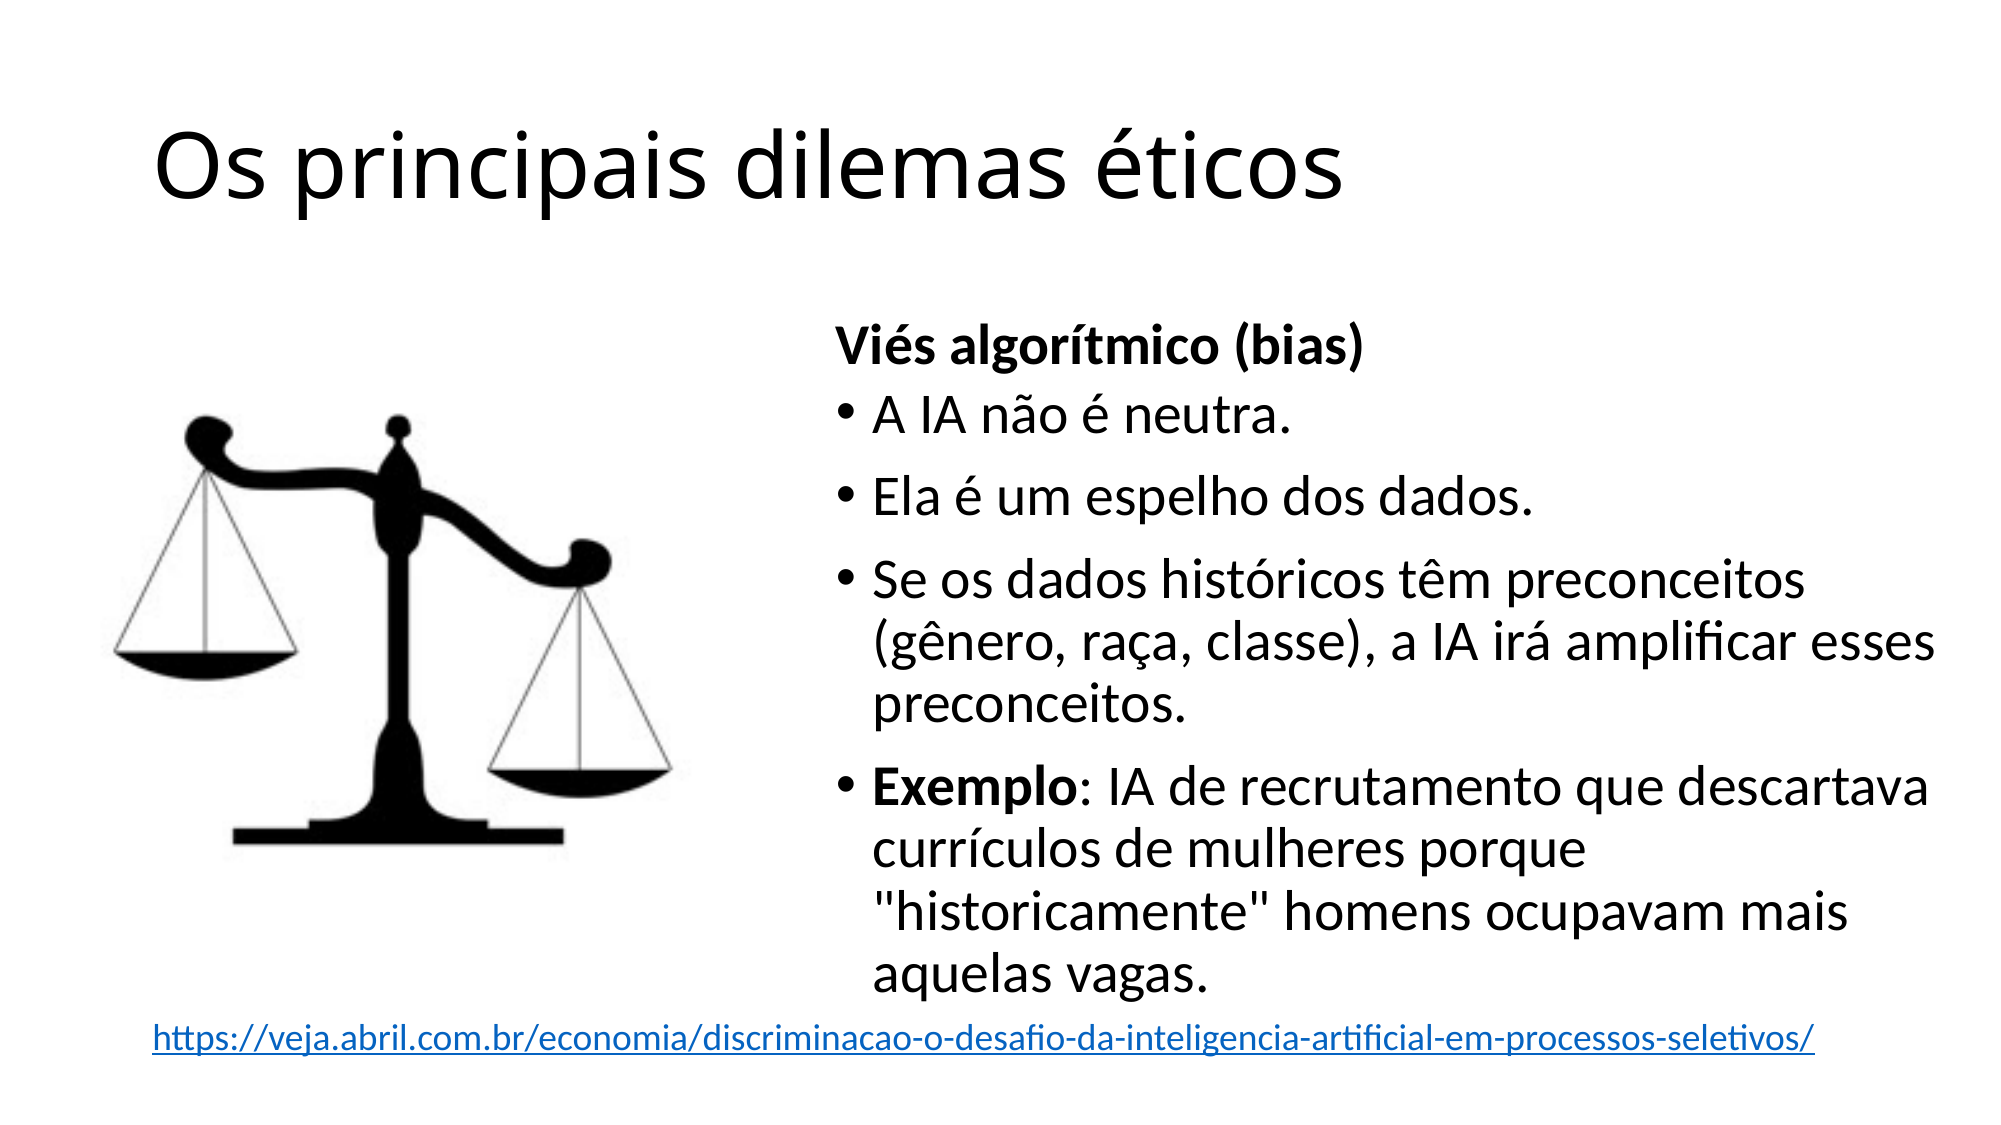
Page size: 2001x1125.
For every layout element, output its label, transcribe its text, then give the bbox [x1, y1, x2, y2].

list Viés algorítmico (bias) A IA não é neutra. Ela é um espelho dos dados. Se os dados históricos têm preconceitos (gênero, raça, classe), a IA irá amplificar esses preconceitos. Exemplo: IA de recrutamento que descartava currículos de mulheres porque "historicamente" homens ocupavam mais aquelas vagas. [820, 299, 1978, 1014]
picture [0, 374, 798, 916]
title Os principais dilemas éticos [137, 59, 1863, 278]
text_box https://veja.abril.com.br/economia/discriminacao-o-desafio-da-inteligencia-artificial-em-processos-seletivos/ [137, 1005, 1915, 1065]
